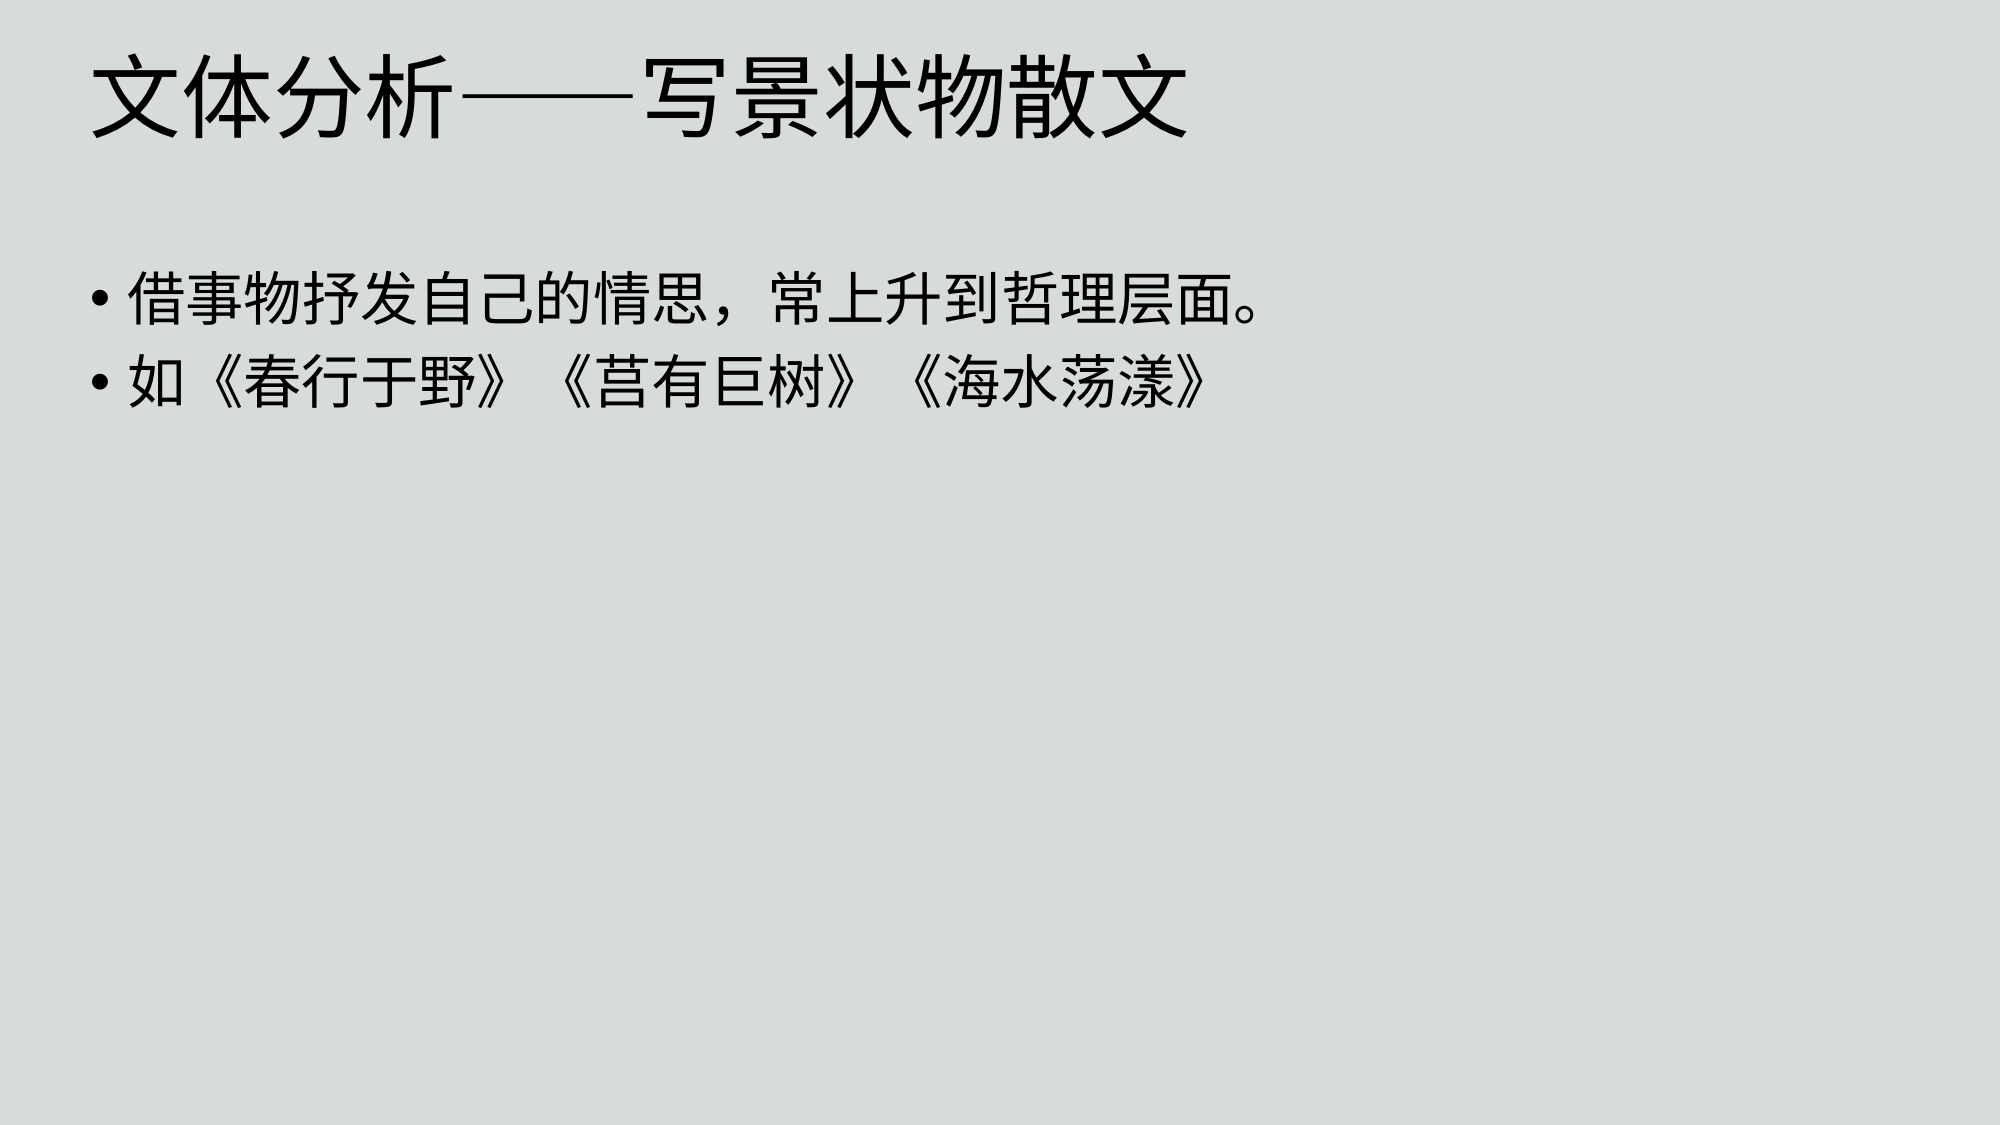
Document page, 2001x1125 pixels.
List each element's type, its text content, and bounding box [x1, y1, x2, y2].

text_box 借事物抒发自己的情思，常上升到哲理层面。 如《春行于野》《莒有巨树》《海水荡漾》 [74, 262, 1425, 1005]
text_box 文体分析——写景状物散文 [74, 45, 1425, 233]
